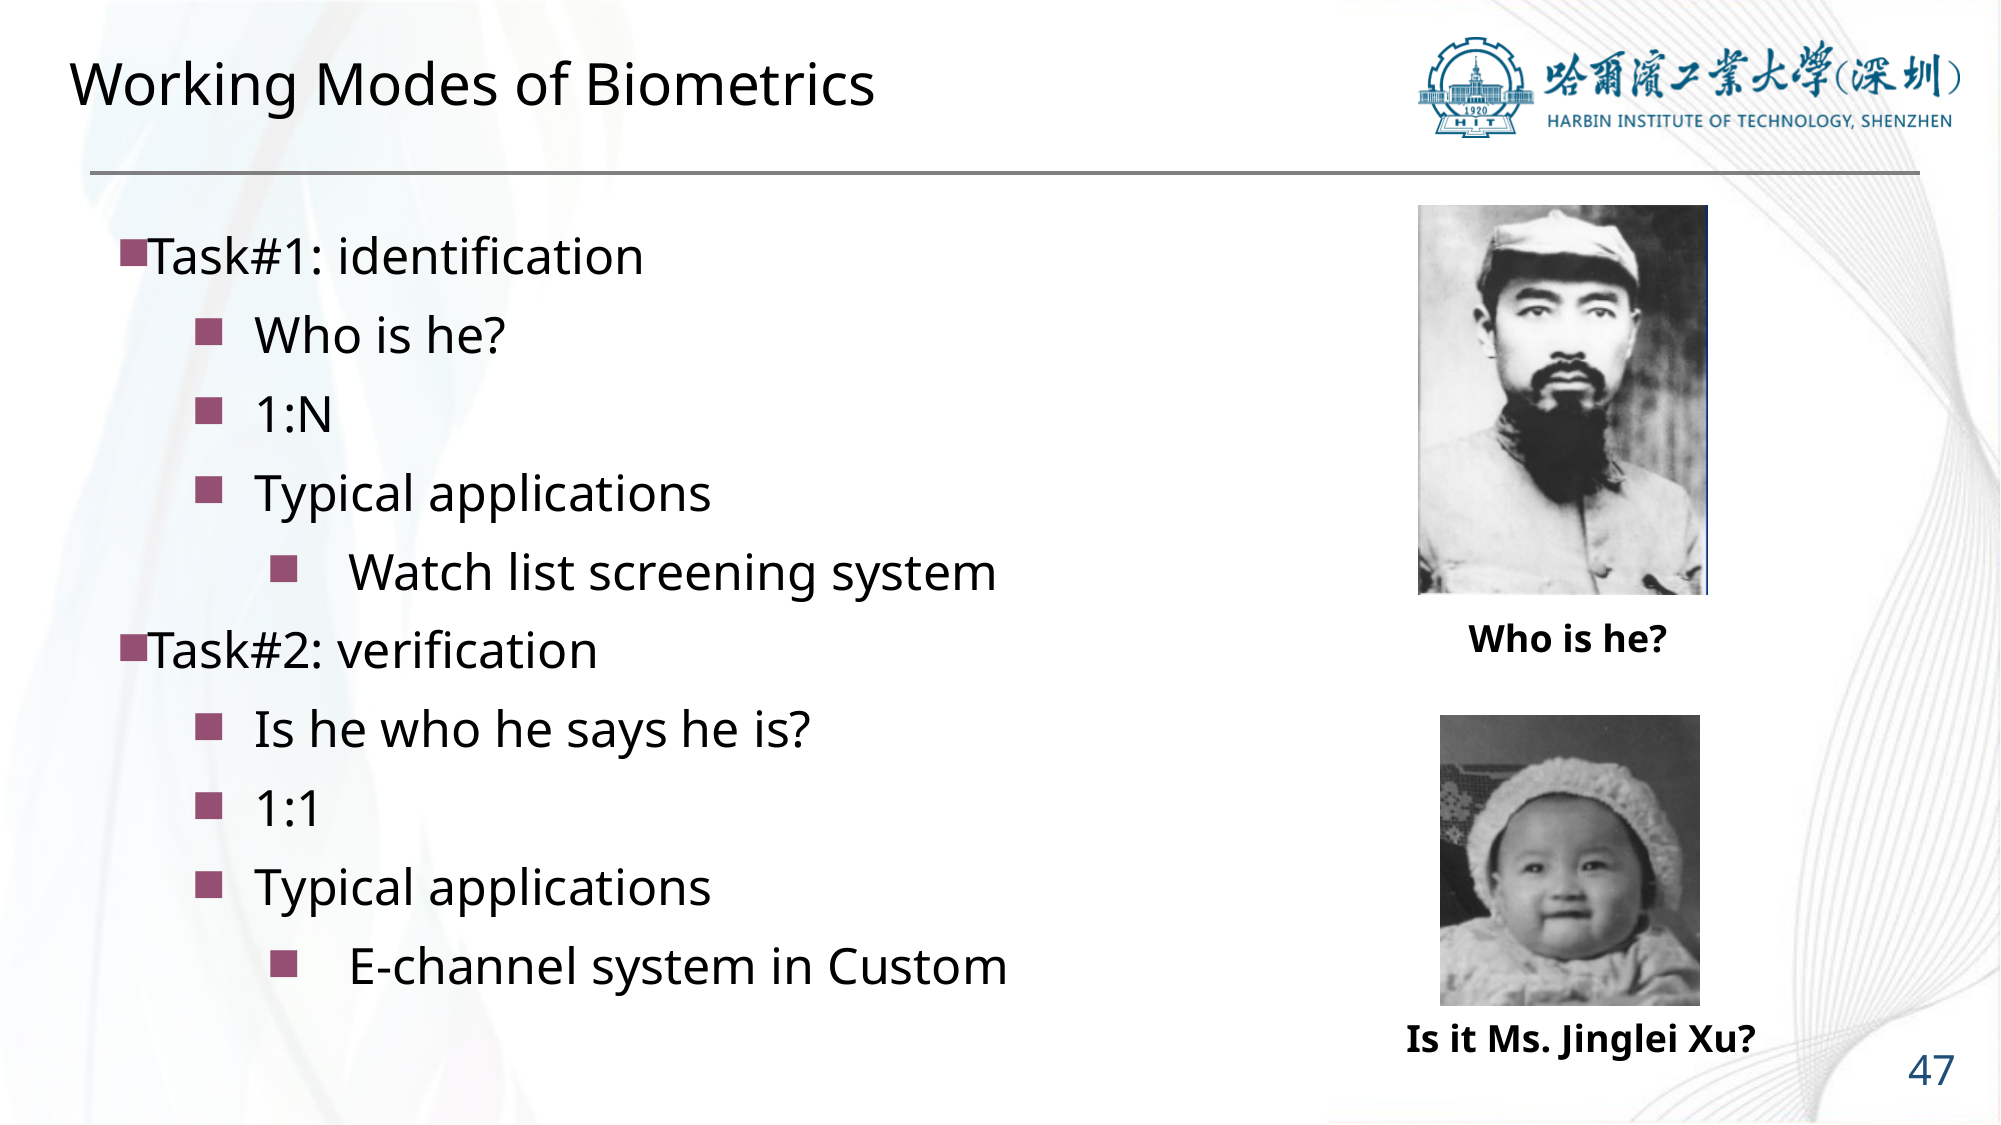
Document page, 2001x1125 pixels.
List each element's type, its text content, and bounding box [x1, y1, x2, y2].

text_box Who is he? [1453, 607, 1683, 668]
title Working Modes of Biometrics [54, 0, 1385, 174]
text_box Is it Ms. Jinglei Xu? [1391, 1007, 1772, 1068]
slide_number 47 [1521, 1042, 1972, 1103]
list Task#1: identification Who is he? 1:N Typical applications Watch list screening system Task#2: verification Is he who he says he is? 1:1 Typical applications E-channel system in Custom [108, 223, 1952, 1008]
picture [0, 0, 2001, 1125]
